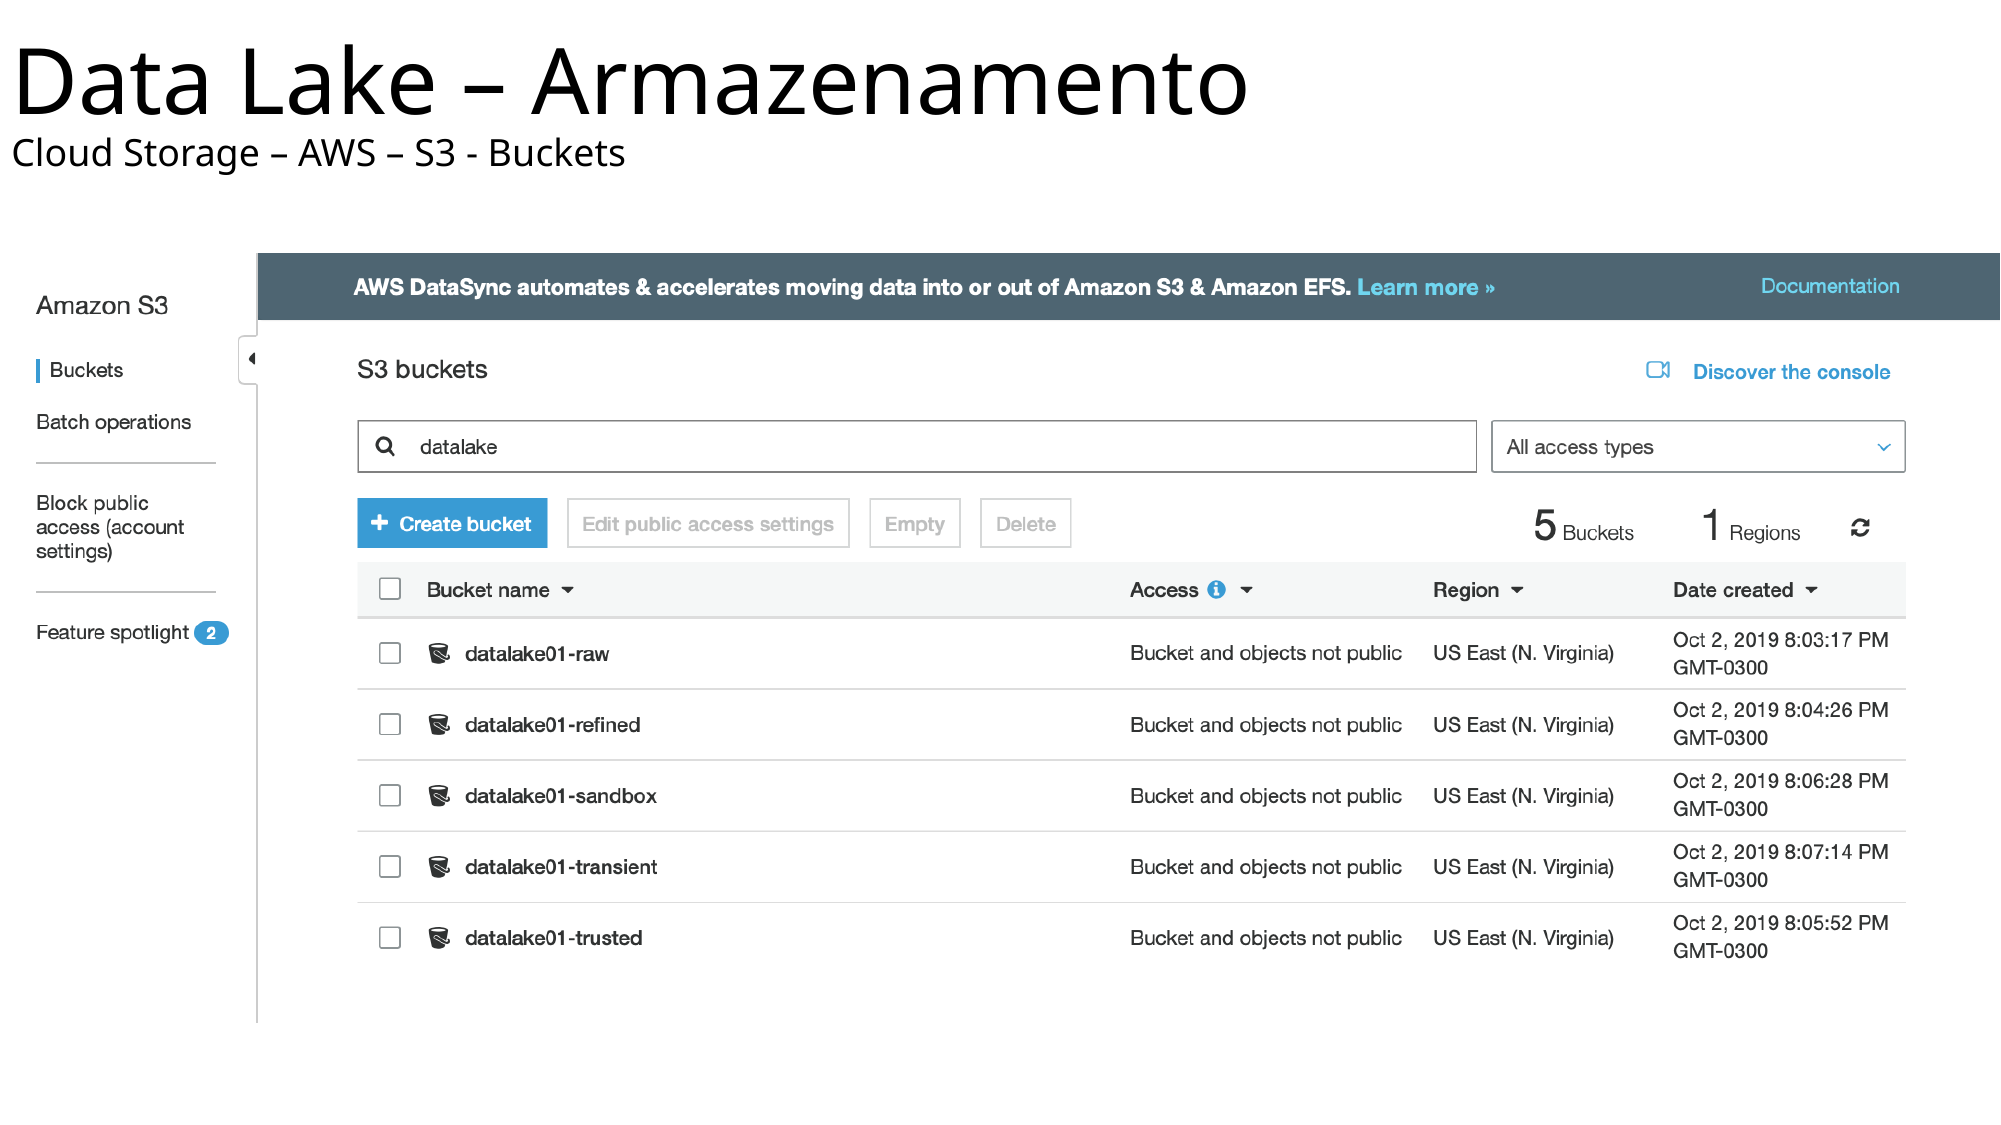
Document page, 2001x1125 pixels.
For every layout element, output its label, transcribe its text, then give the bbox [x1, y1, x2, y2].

picture [0, 253, 2000, 1023]
text_box Data Lake – Armazenamento Cloud Storage – AWS – S3 - Buckets [0, 0, 1905, 225]
